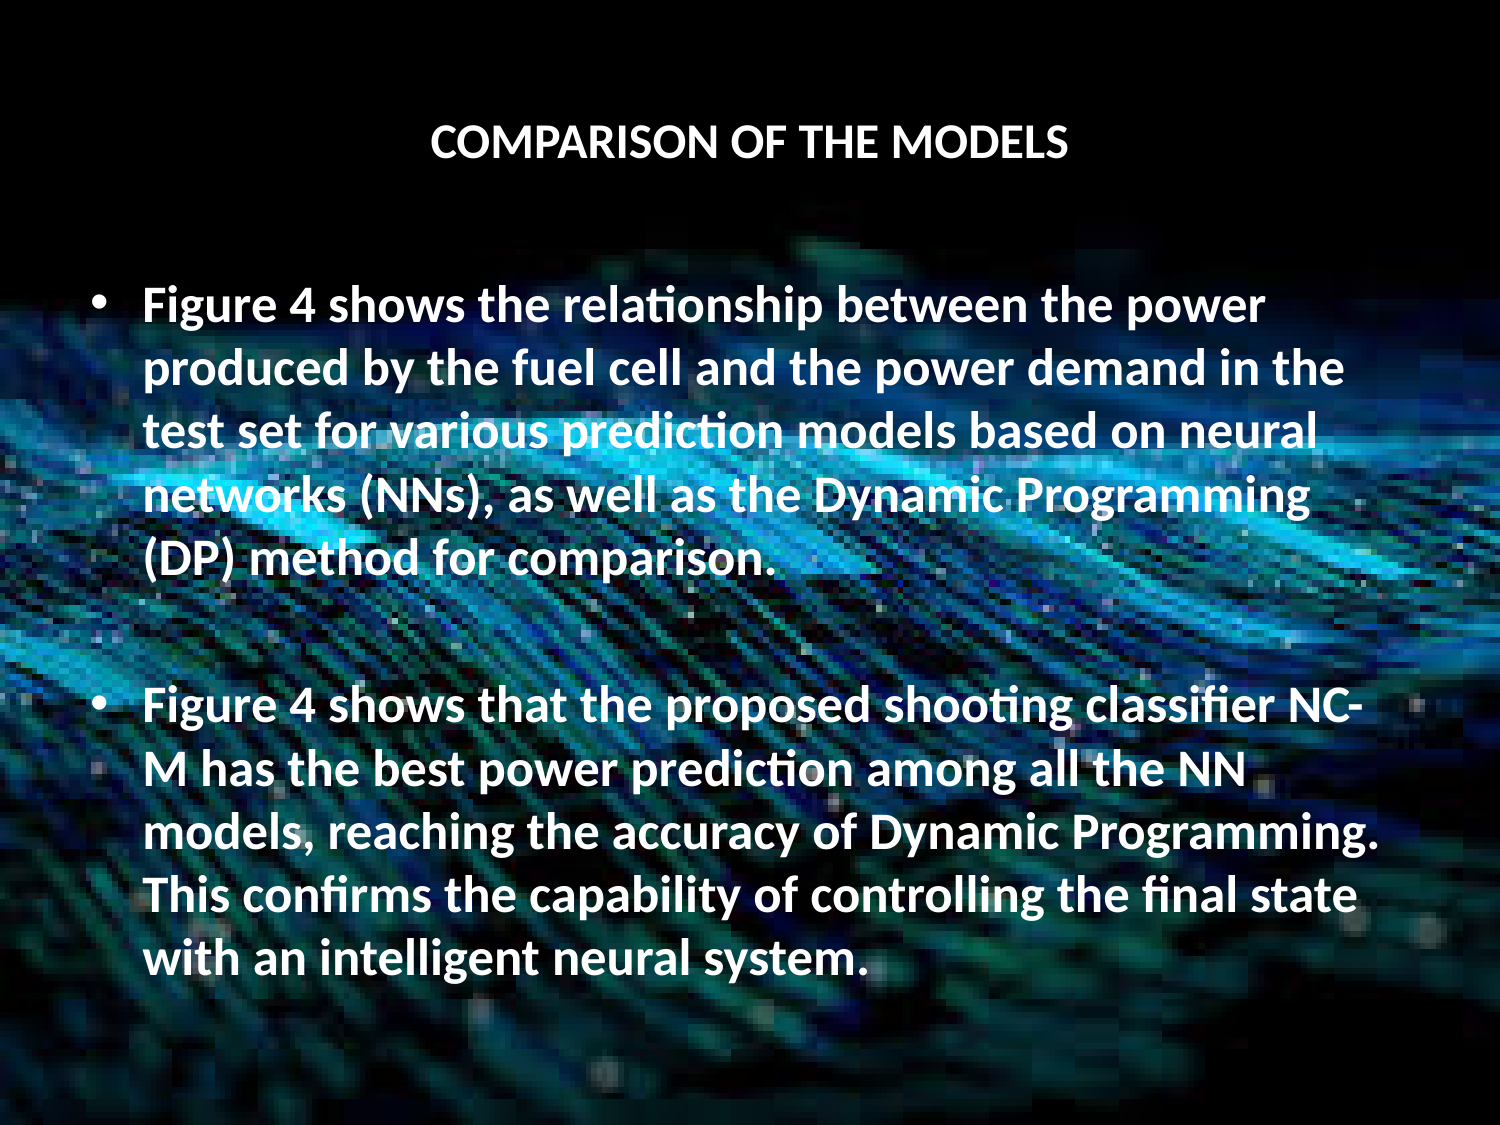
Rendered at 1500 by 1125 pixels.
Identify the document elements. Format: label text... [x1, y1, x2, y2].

title COMPARISON OF THE MODELS [75, 45, 1425, 233]
list Figure 4 shows the relationship between the power produced by the fuel cell and the power demand in the test set for various prediction models based on neural networks (NNs), as well as the Dynamic Programming (DP) method for comparison. Figure 4 shows that the proposed shooting classifier NC-M has the best power prediction among all the NN models, reaching the accuracy of Dynamic Programming. This confirms the capability of controlling the final state with an intelligent neural system. [75, 262, 1425, 1005]
